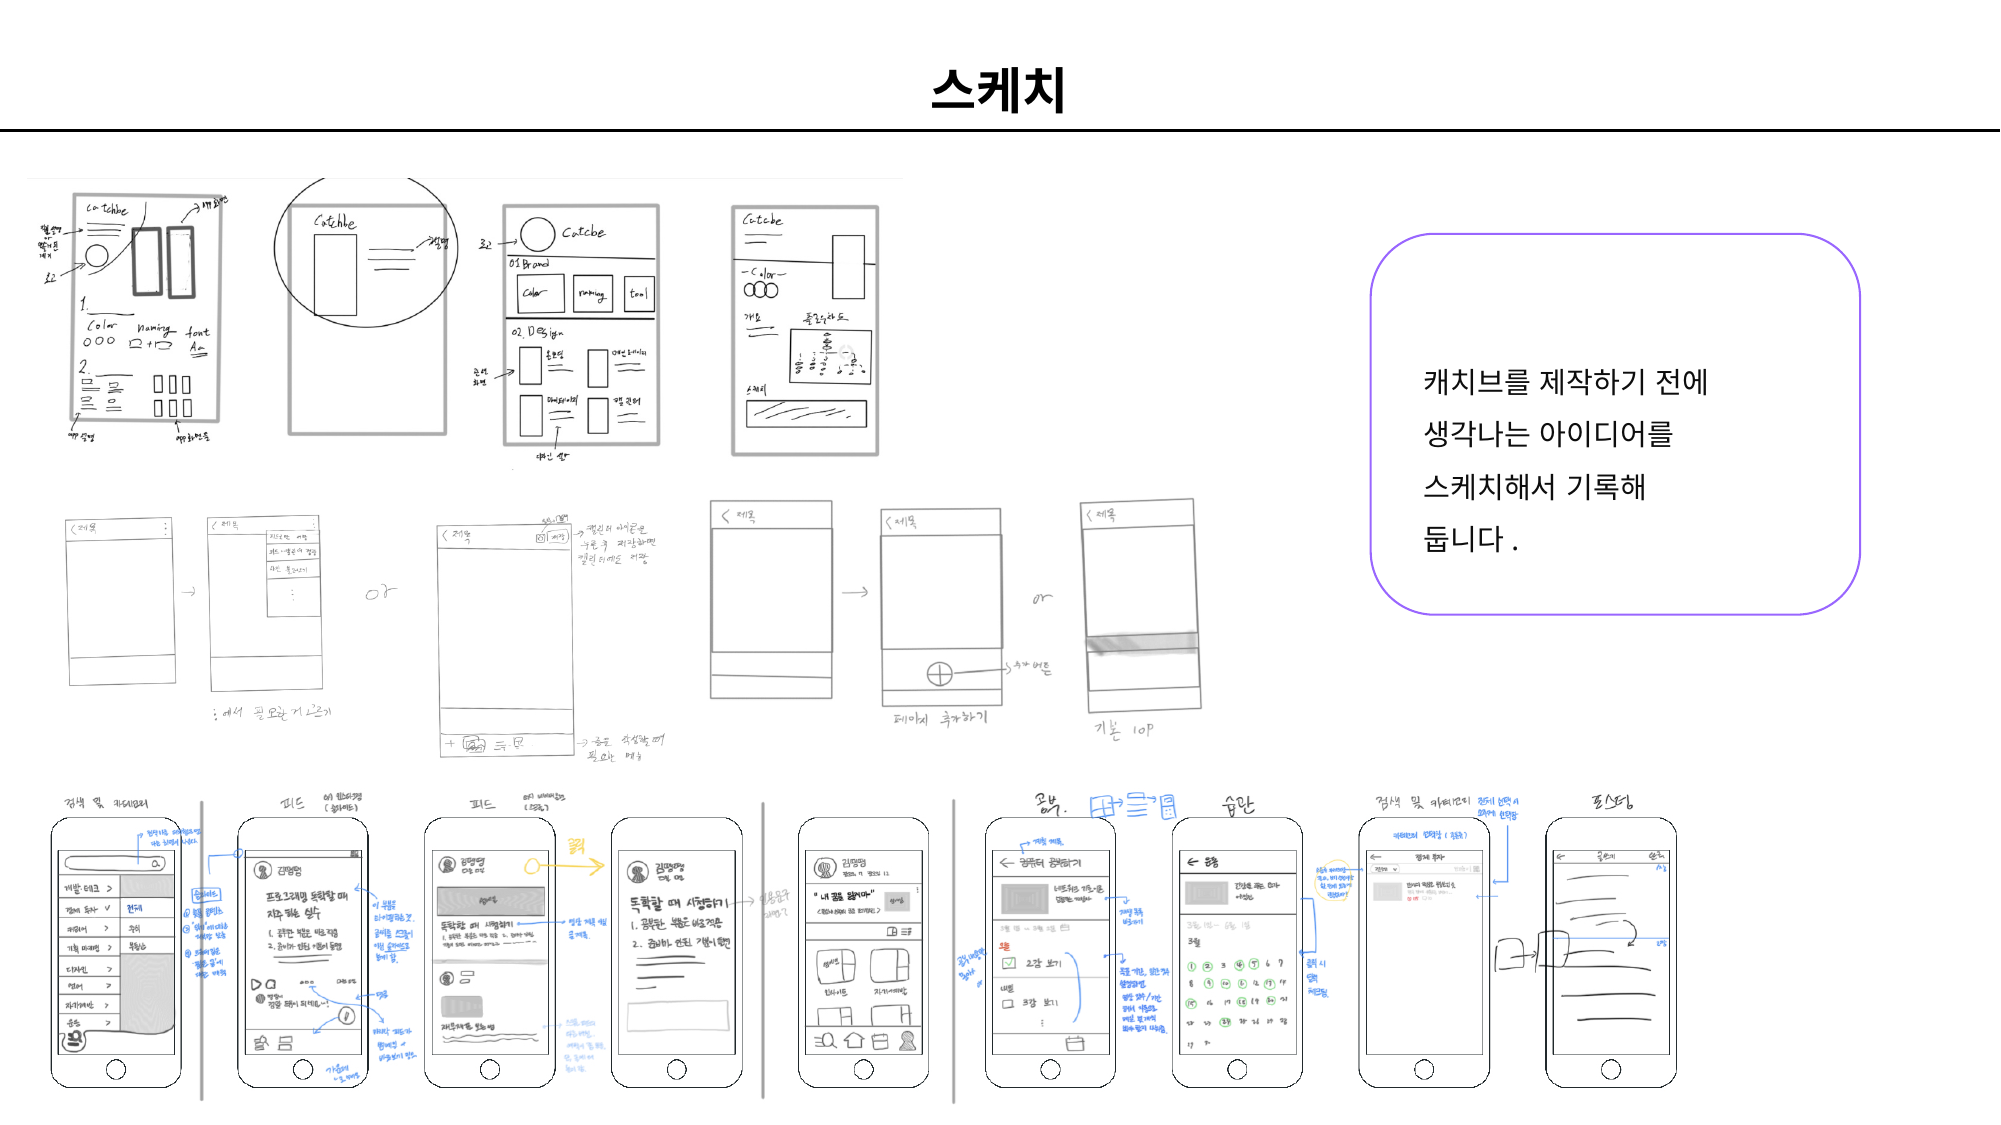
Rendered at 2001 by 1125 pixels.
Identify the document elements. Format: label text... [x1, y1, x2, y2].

picture [686, 492, 1245, 755]
picture [50, 788, 1678, 1109]
text_box 스케치 [916, 52, 1084, 127]
text_box 캐치브를 제작하기 전에 생각나는 아이디어를 스케치해서 기록해 둡니다. [1408, 339, 1823, 564]
picture [27, 178, 903, 772]
text_box [1369, 232, 1862, 616]
